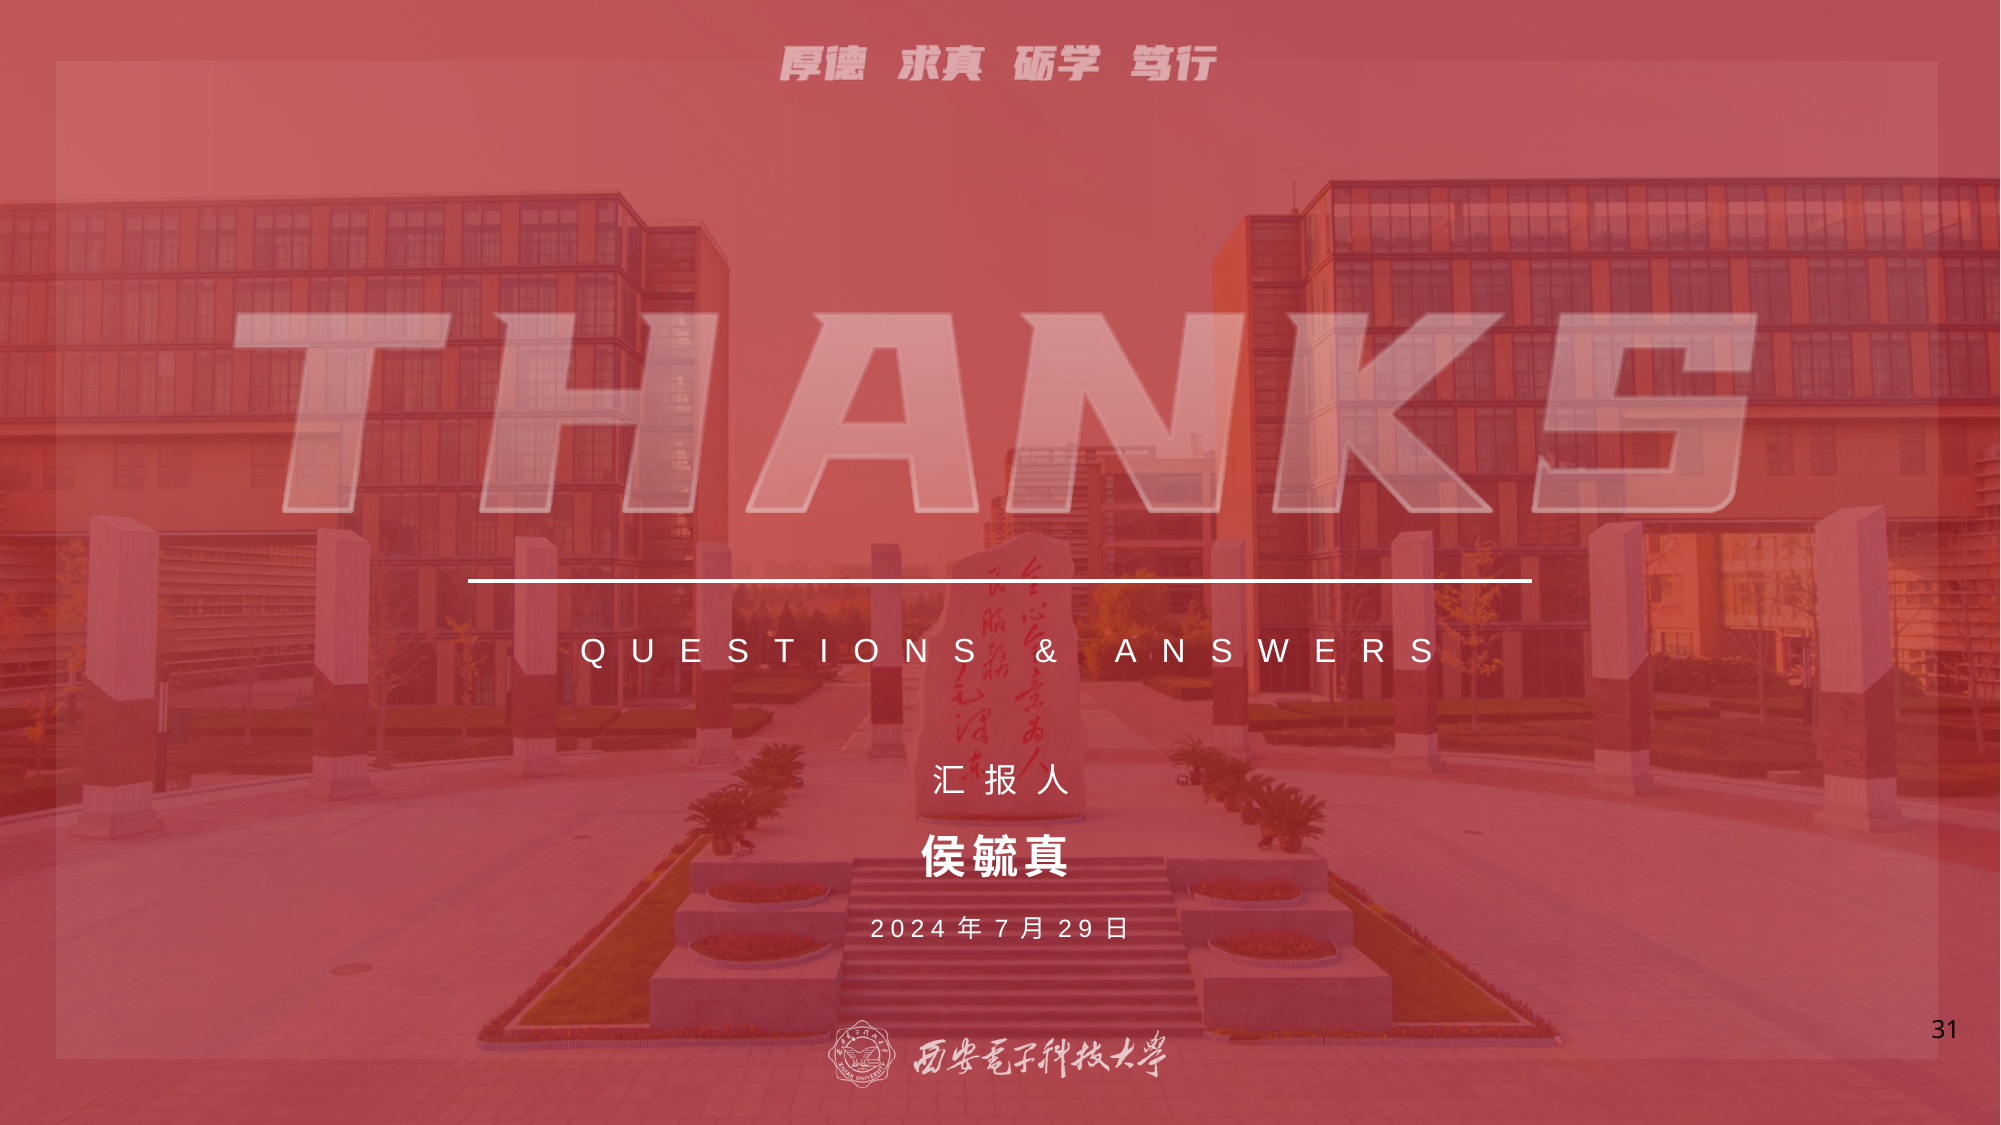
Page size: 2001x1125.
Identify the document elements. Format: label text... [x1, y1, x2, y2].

picture [0, 0, 2001, 1125]
text_box [56, 61, 1938, 1059]
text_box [866, 751, 1134, 951]
text_box QUESTIONS & ANSWERS [565, 644, 1448, 677]
